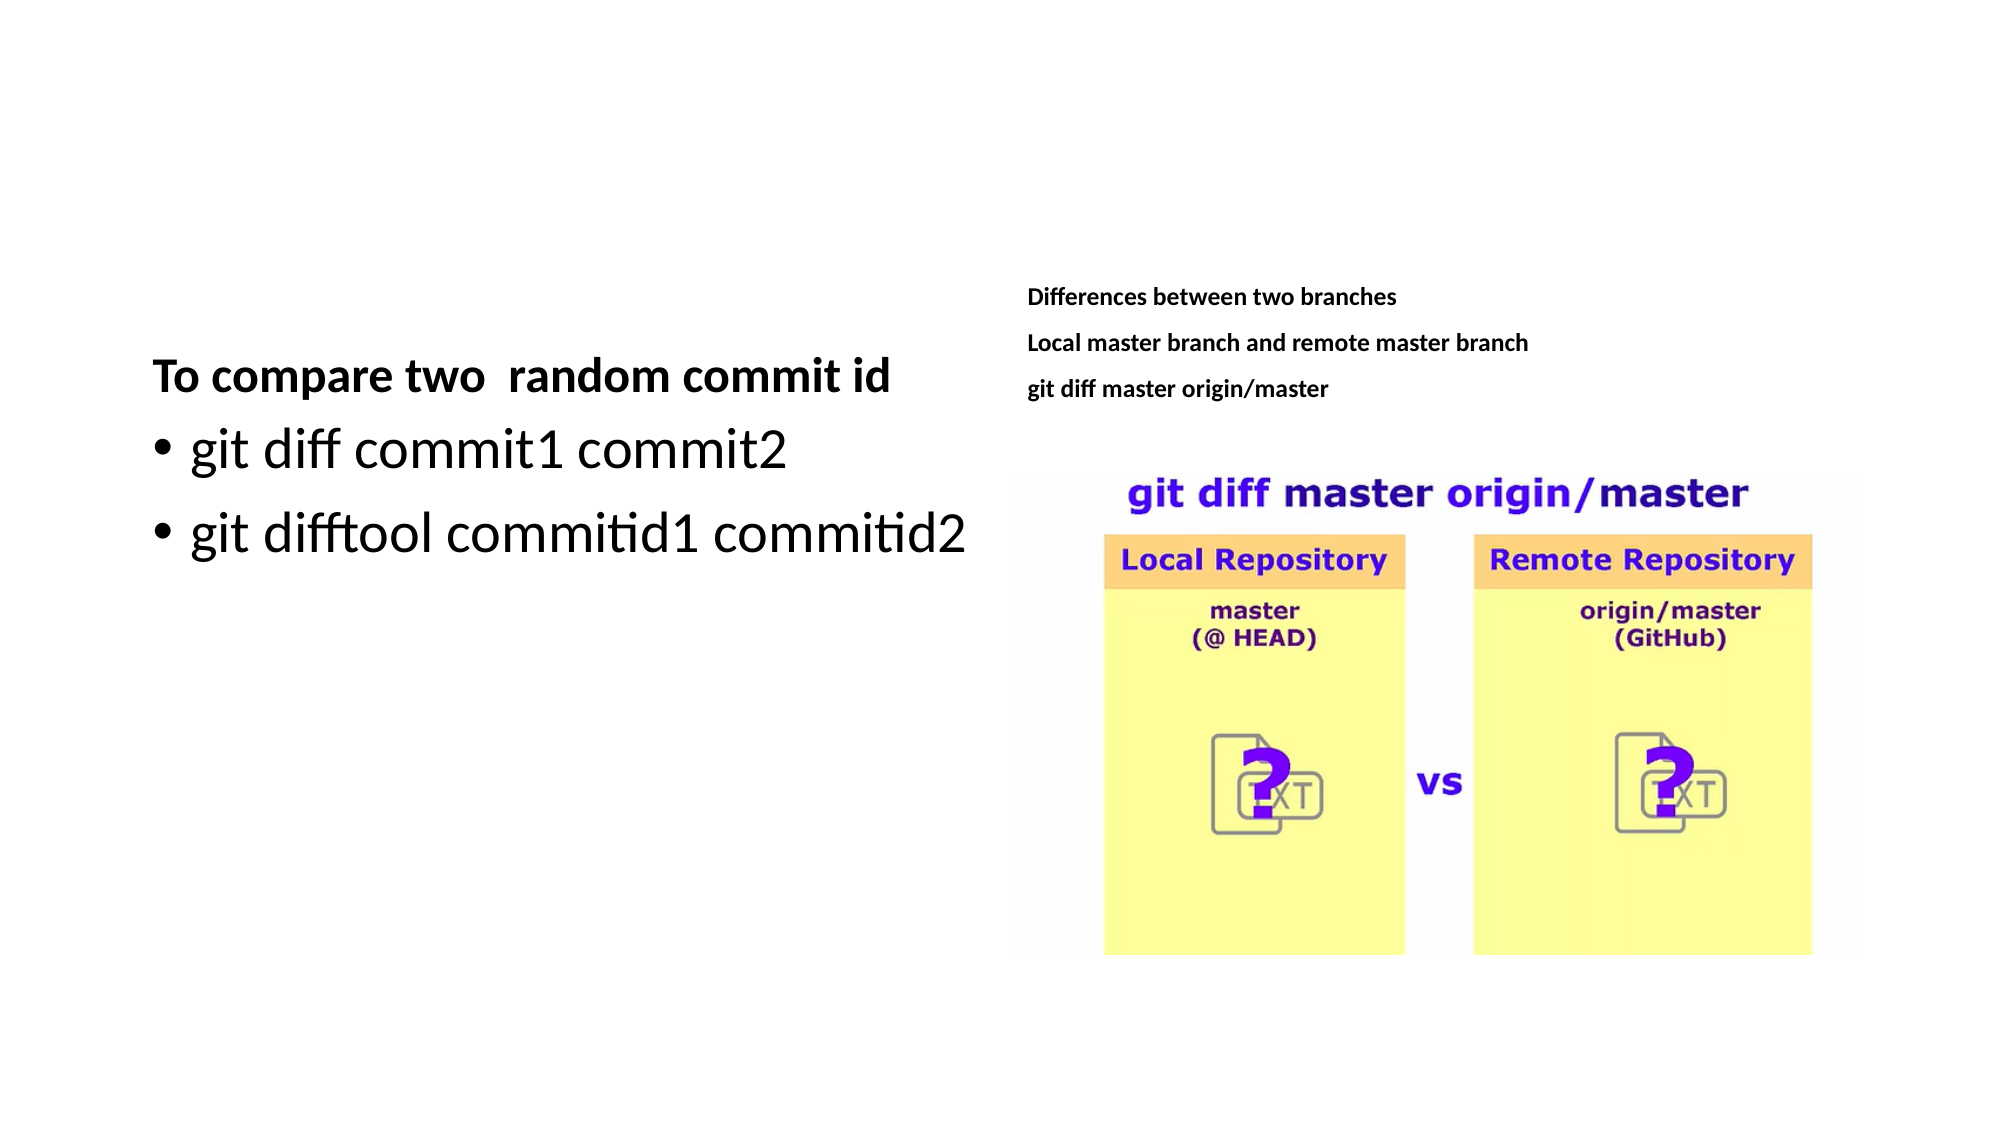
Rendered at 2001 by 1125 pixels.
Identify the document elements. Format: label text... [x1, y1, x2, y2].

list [1012, 472, 1863, 955]
list To compare two random commit id [137, 275, 984, 410]
list git diff commit1 commit2 git difftool commitid1 commitid2 [137, 410, 984, 1016]
list Differences between two branches Local master branch and remote master branch git diff master origin/master [1012, 275, 1863, 411]
